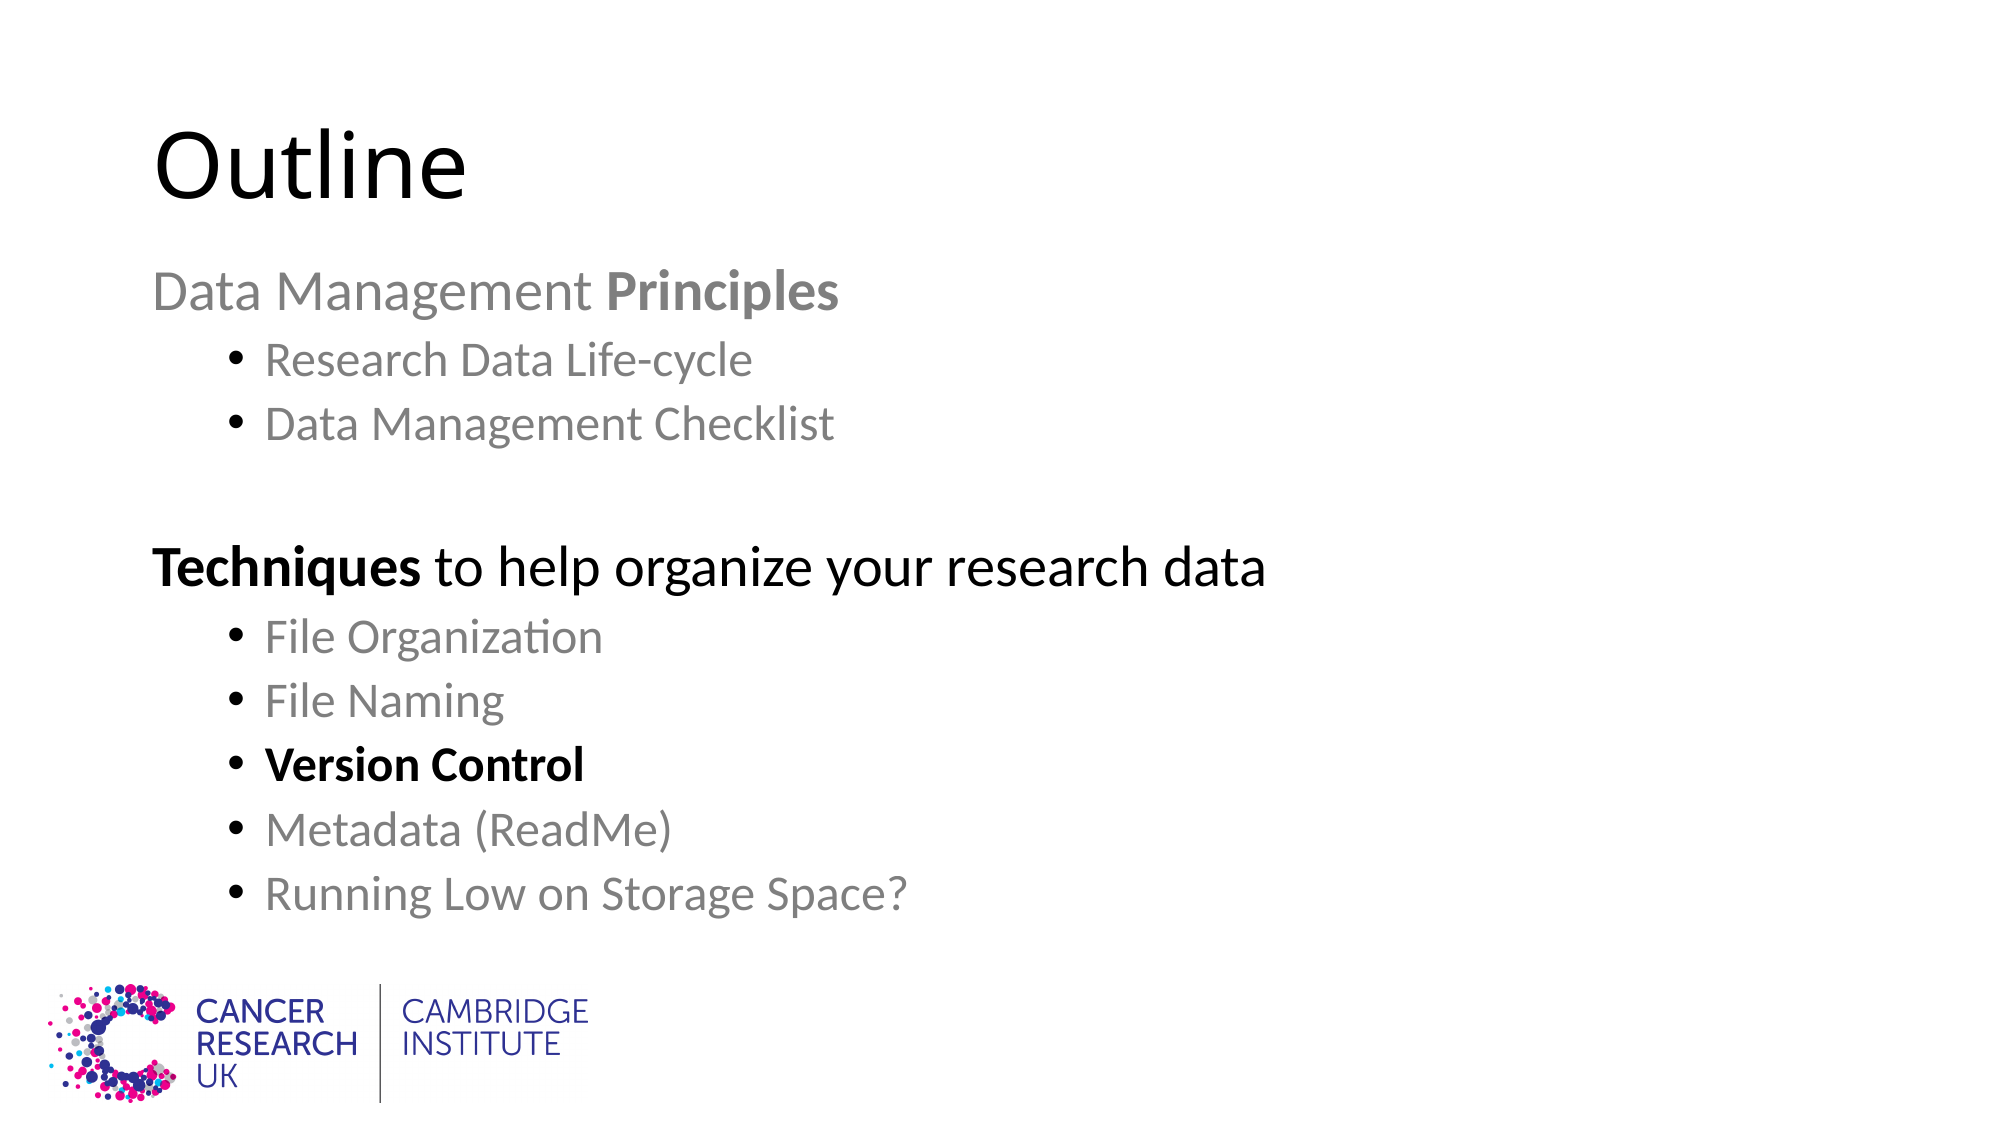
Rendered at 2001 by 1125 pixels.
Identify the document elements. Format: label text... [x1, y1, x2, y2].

picture [48, 984, 588, 1103]
title Outline [137, 59, 1863, 252]
list Data Management Principles Research Data Life-cycle Data Management Checklist Techniques to help organize your research data File Organization File Naming Version Control Metadata (ReadMe) Running Low on Storage Space? [137, 252, 1863, 967]
